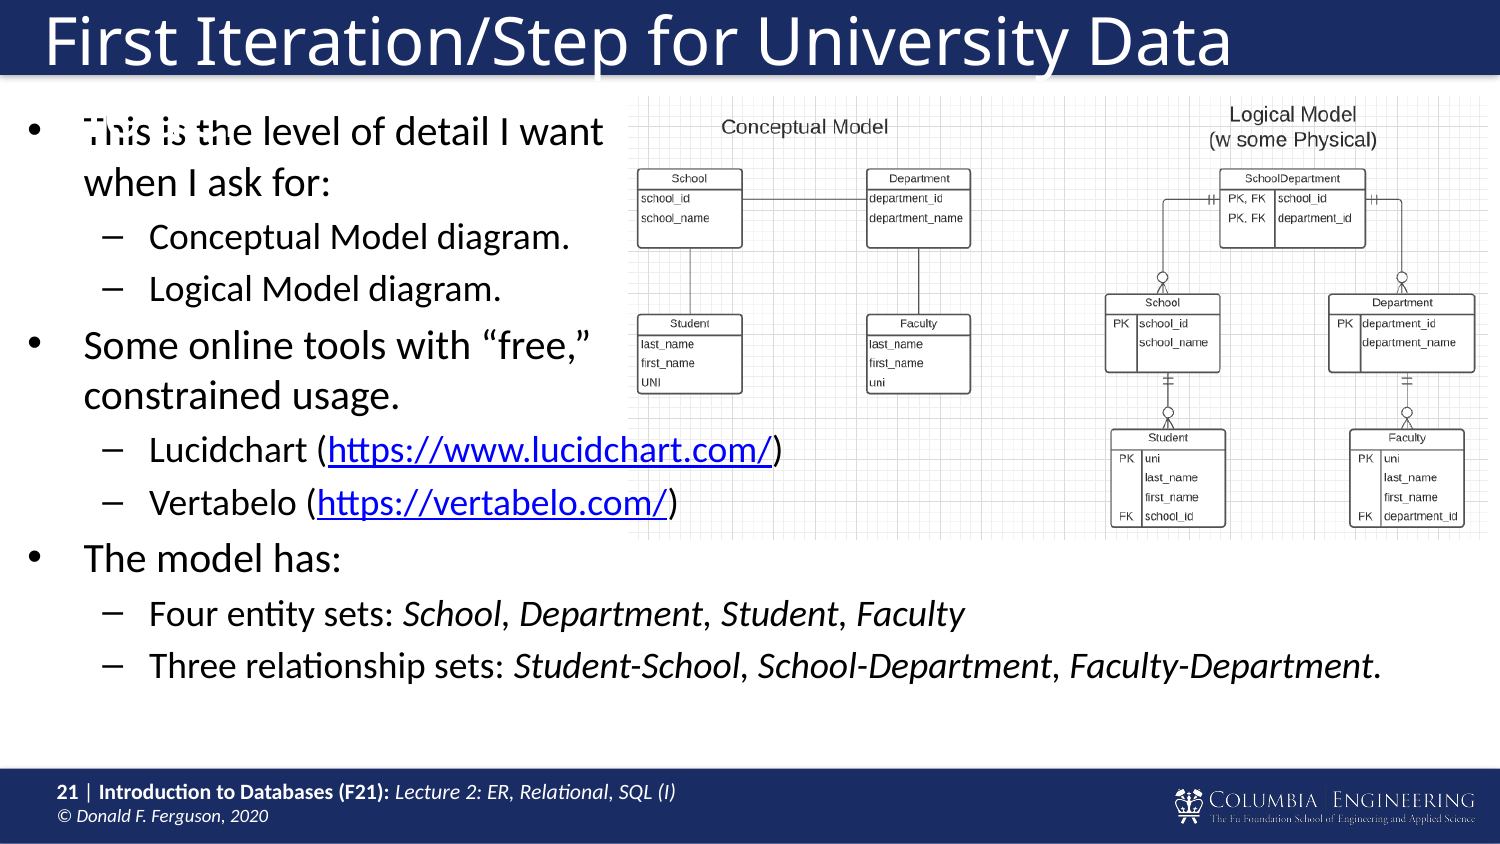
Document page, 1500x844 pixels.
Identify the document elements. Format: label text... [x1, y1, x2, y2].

picture [628, 96, 1488, 540]
list This is the level of detail I want when I ask for: Conceptual Model diagram. Logical Model diagram. Some online tools with “free,” constrained usage. Lucidchart (https://www.lucidchart.com/) Vertabelo (https://vertabelo.com/) The model has: Four entity sets: School, Department, Student, Faculty Three relationship sets: Student-School, School-Department, Faculty-Department. [12, 96, 1475, 760]
title First Iteration/Step for University Data Model [28, 0, 1450, 73]
